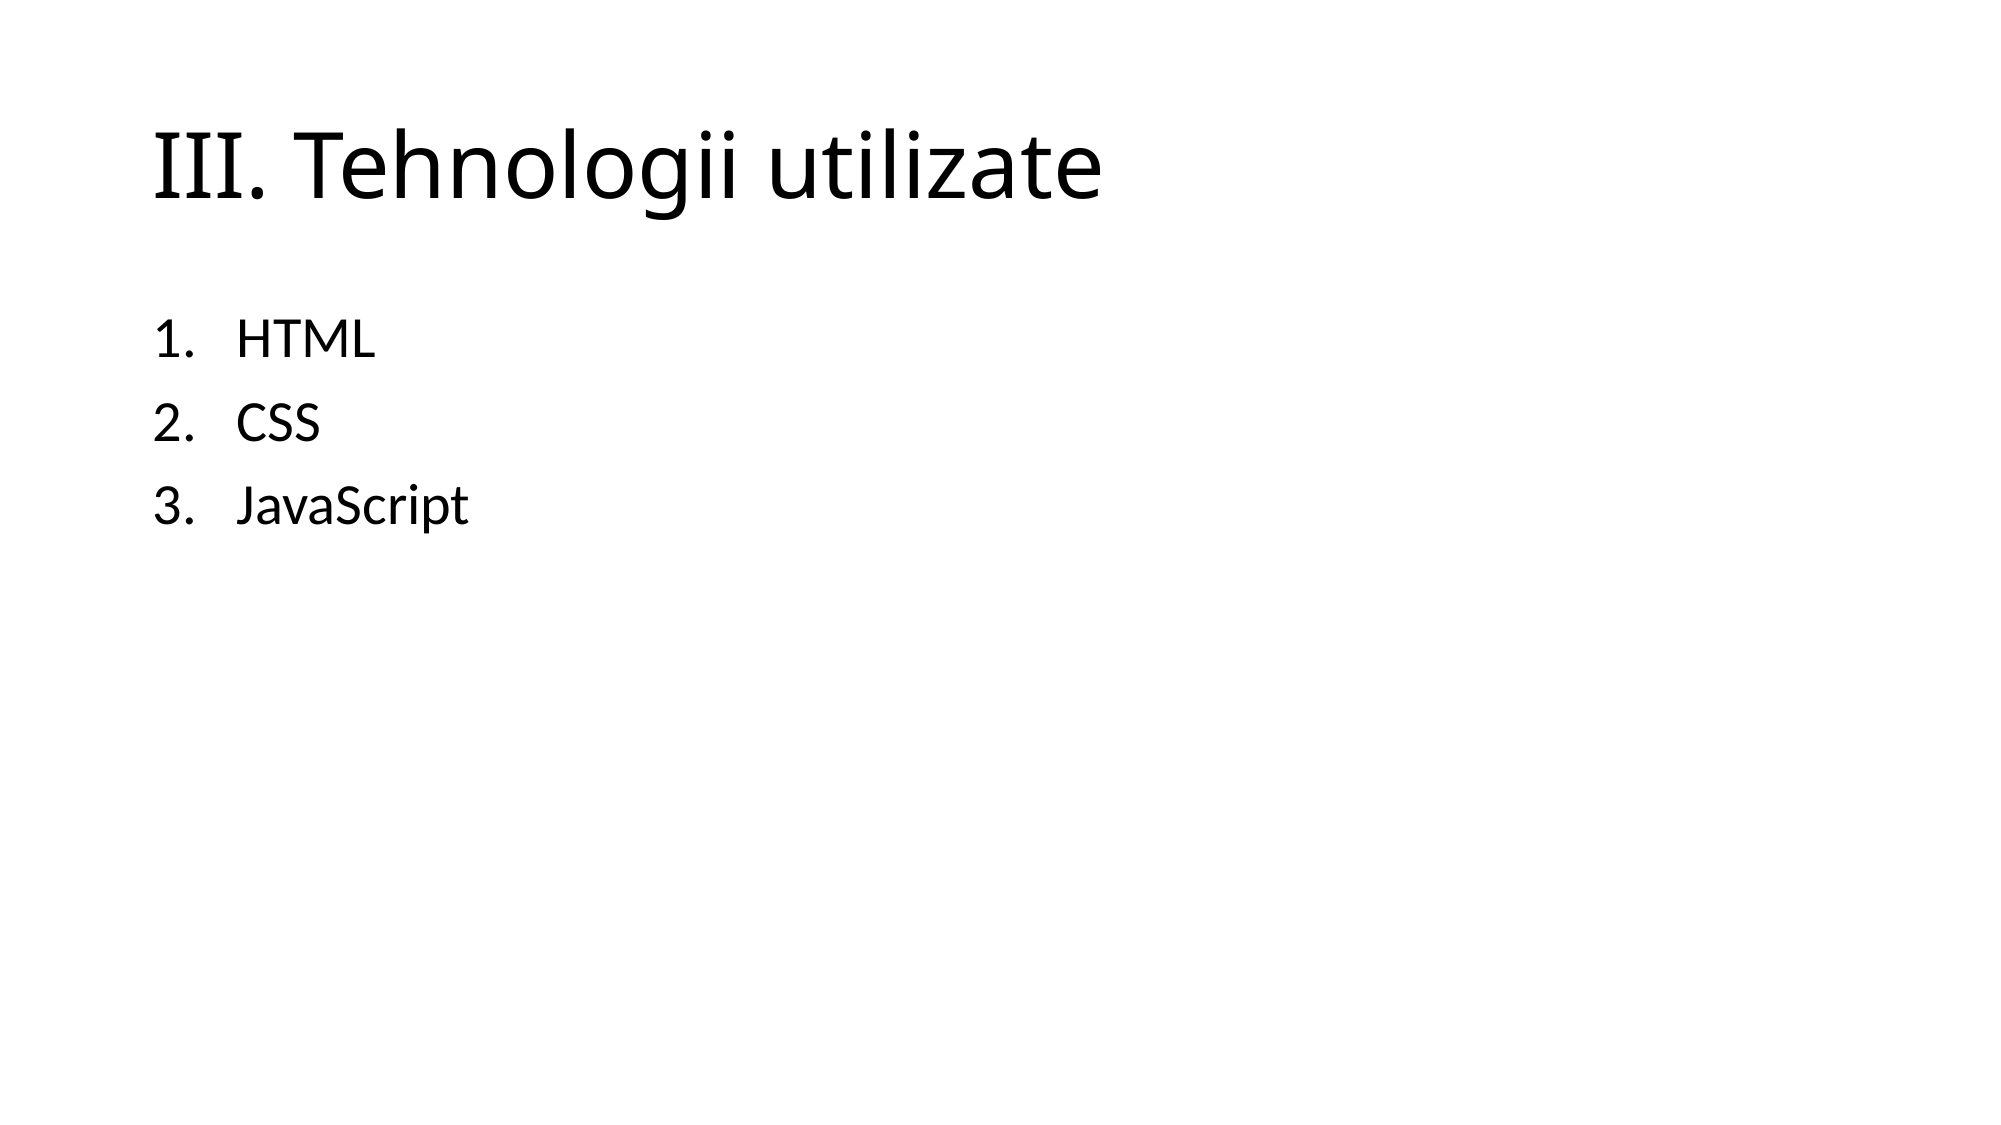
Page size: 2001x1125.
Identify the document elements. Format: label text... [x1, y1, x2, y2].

title III. Tehnologii utilizate [137, 59, 1863, 278]
list HTML CSS JavaScript [137, 299, 1863, 1014]
